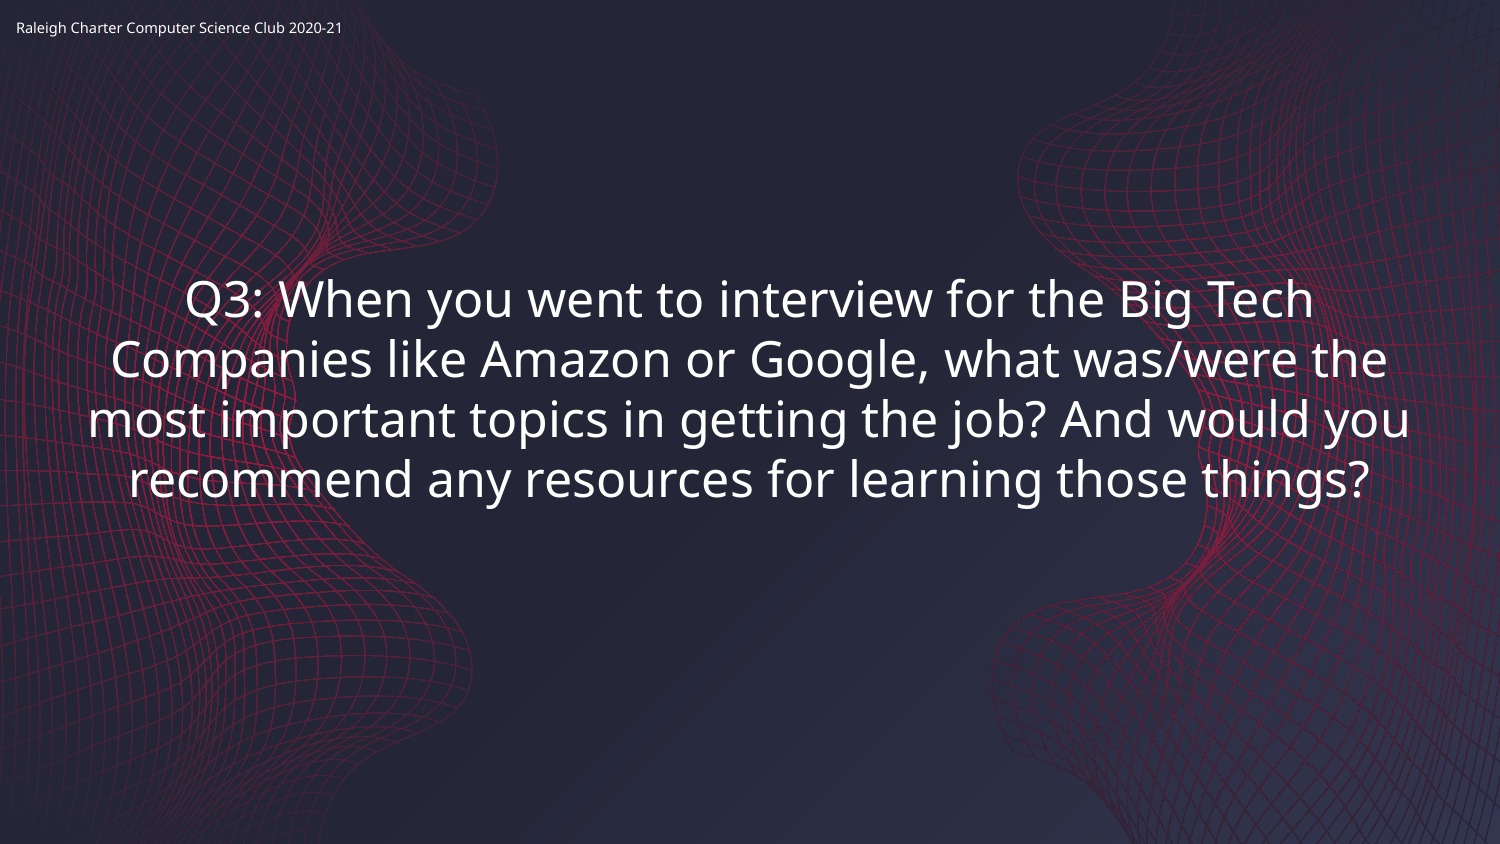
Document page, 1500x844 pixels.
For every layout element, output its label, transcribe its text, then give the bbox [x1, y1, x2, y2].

title Q3: When you went to interview for the Big Tech Companies like Amazon or Google, what was/were the most important topics in getting the job? And would you recommend any resources for learning those things? [44, 261, 1456, 583]
